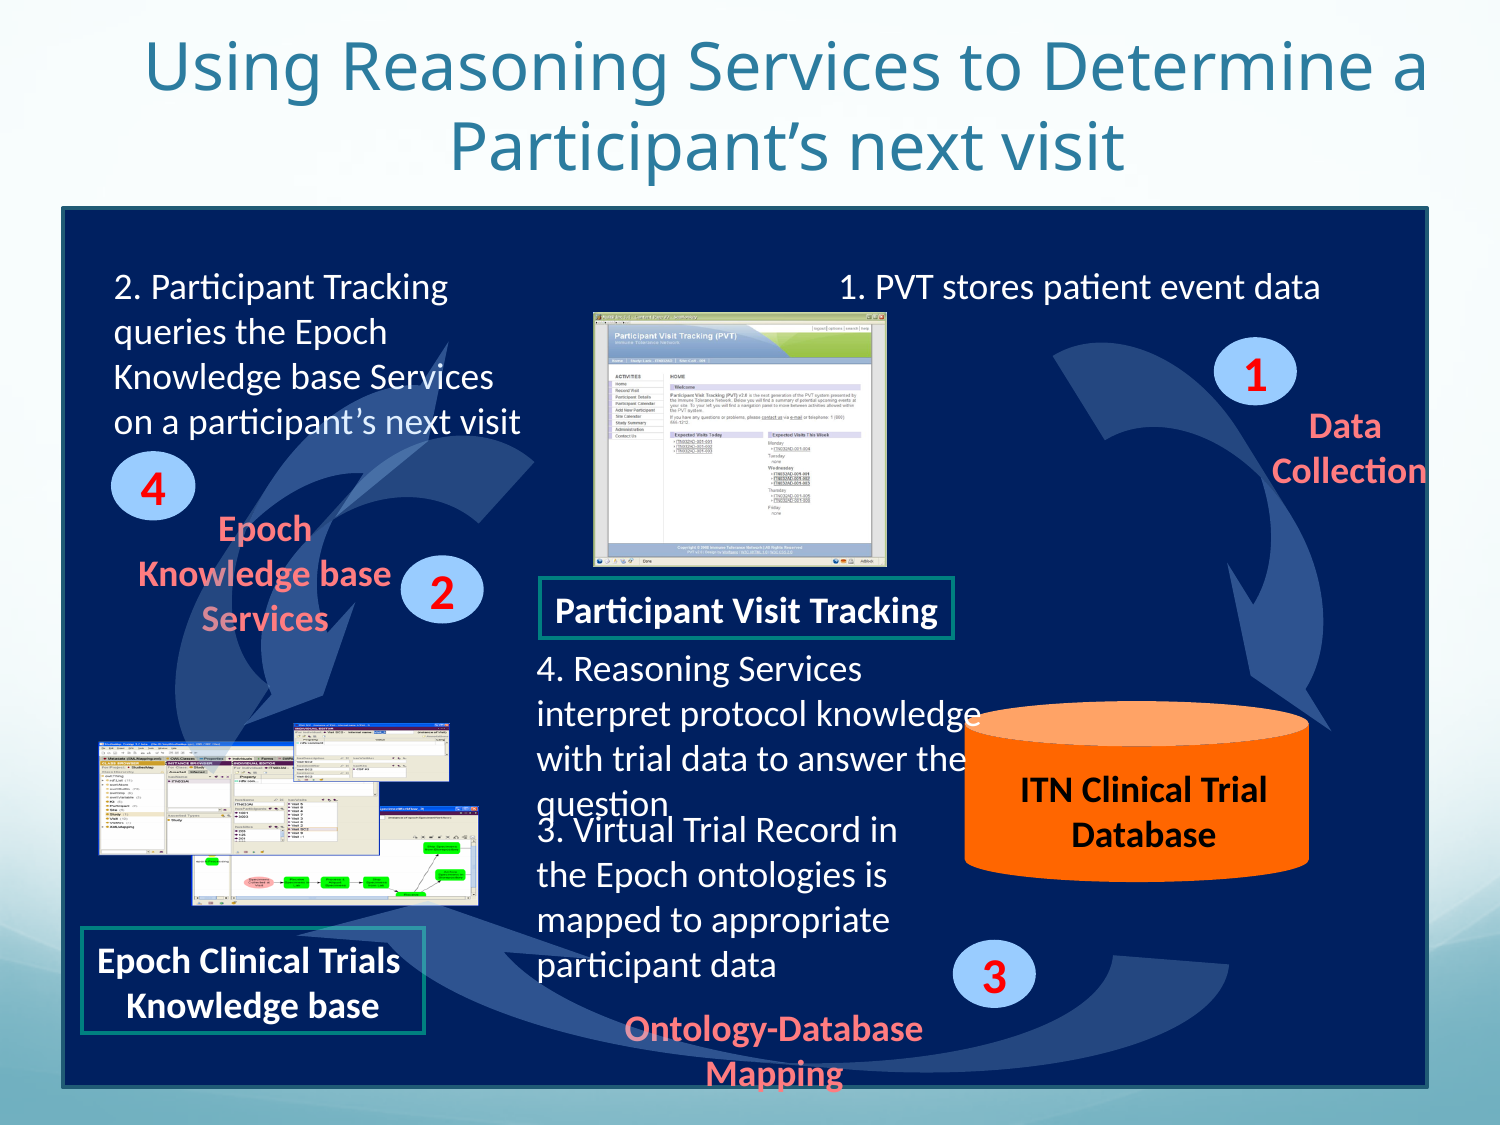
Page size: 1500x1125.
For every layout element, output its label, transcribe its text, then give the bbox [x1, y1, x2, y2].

title Using Reasoning Services to Determine a Participant’s next visit [0, 0, 1500, 192]
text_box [62, 207, 1451, 1093]
